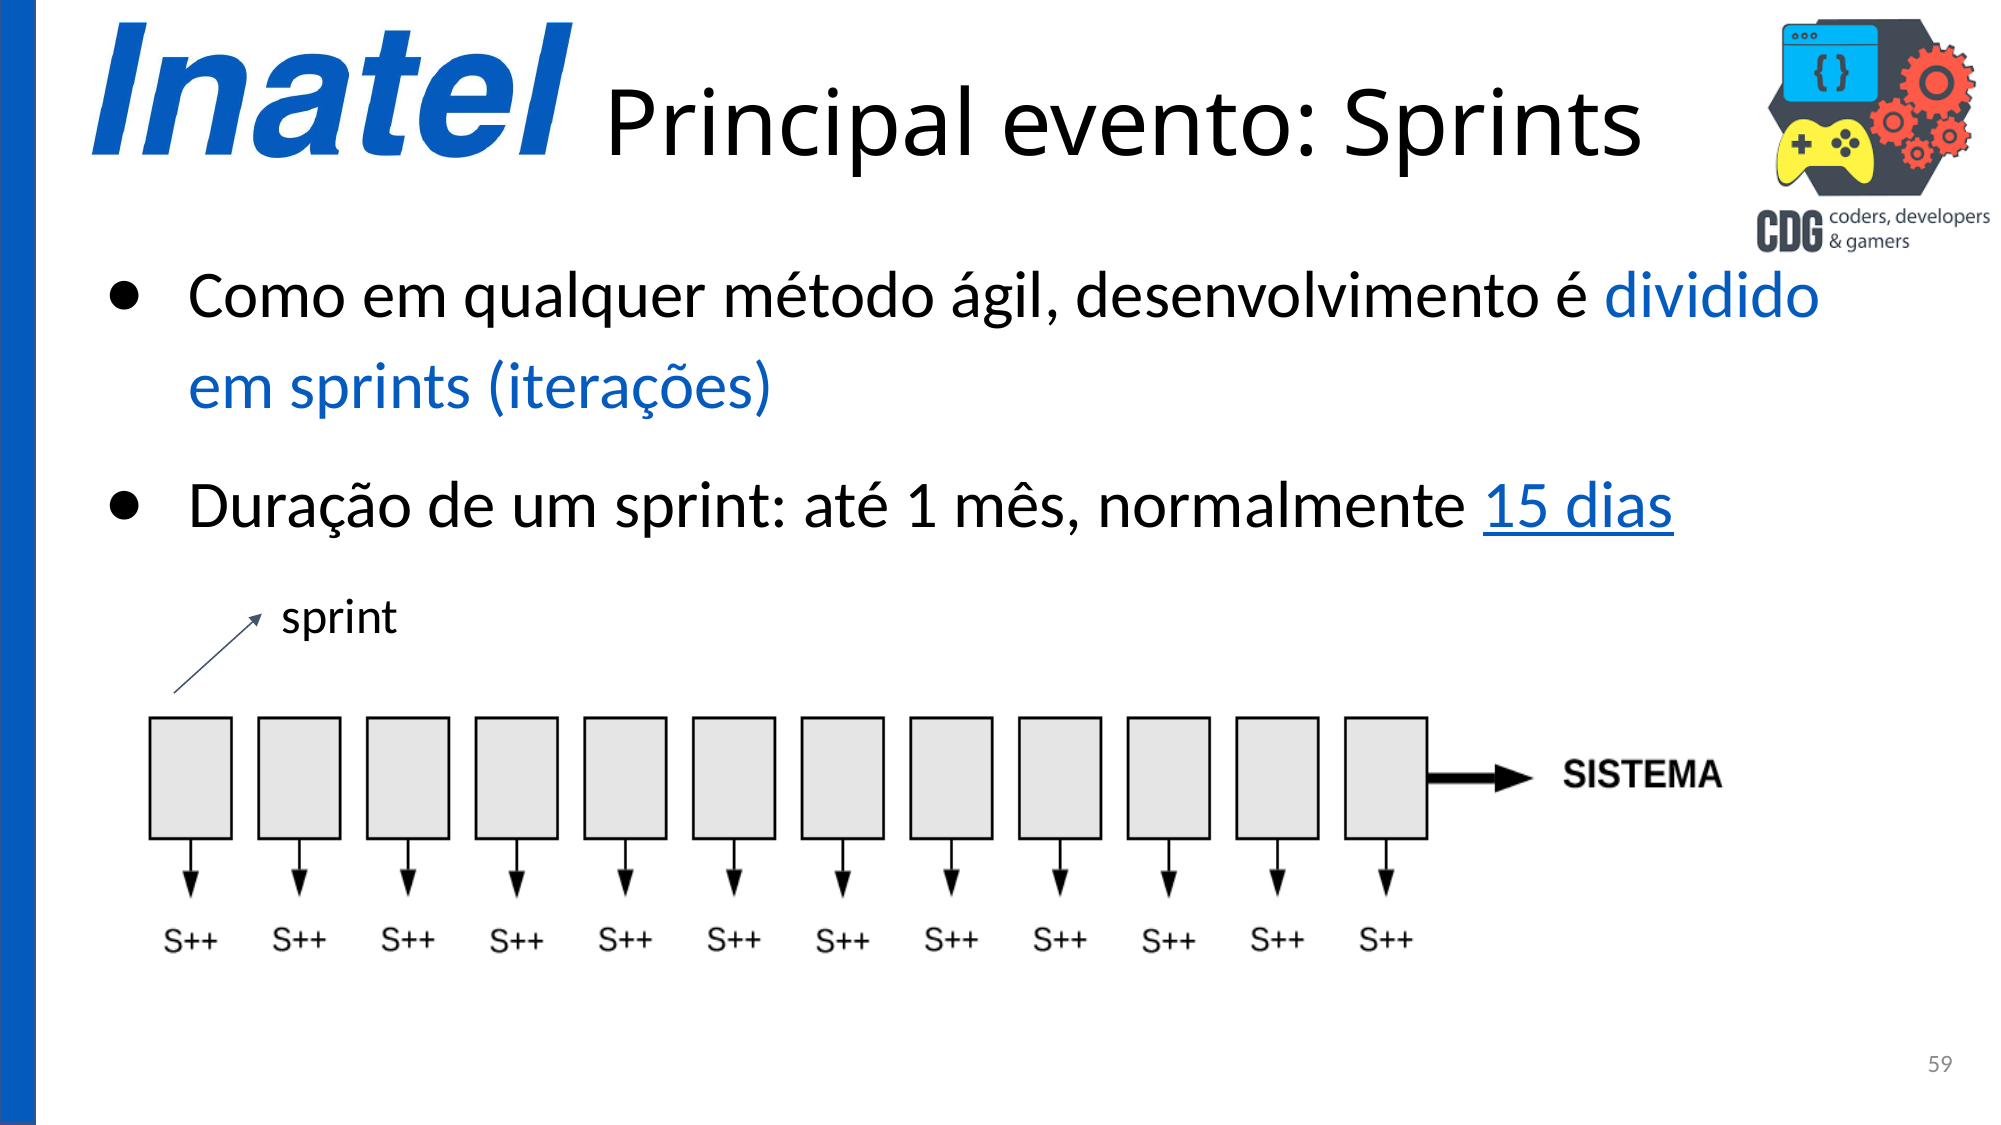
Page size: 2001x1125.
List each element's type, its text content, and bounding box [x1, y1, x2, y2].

text_box sprint [261, 563, 584, 676]
picture [123, 688, 1779, 1020]
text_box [173, 613, 262, 694]
title Principal evento: Sprints [583, 56, 2000, 182]
picture [91, 22, 573, 158]
picture [1745, 182, 2000, 265]
list Como em qualquer método ágil, desenvolvimento é dividido em sprints (iterações) Duração de um sprint: até 1 mês, normalmente 15 dias [68, 219, 1932, 400]
picture [1745, 9, 2000, 56]
slide_number 59 [1853, 1019, 1974, 1106]
